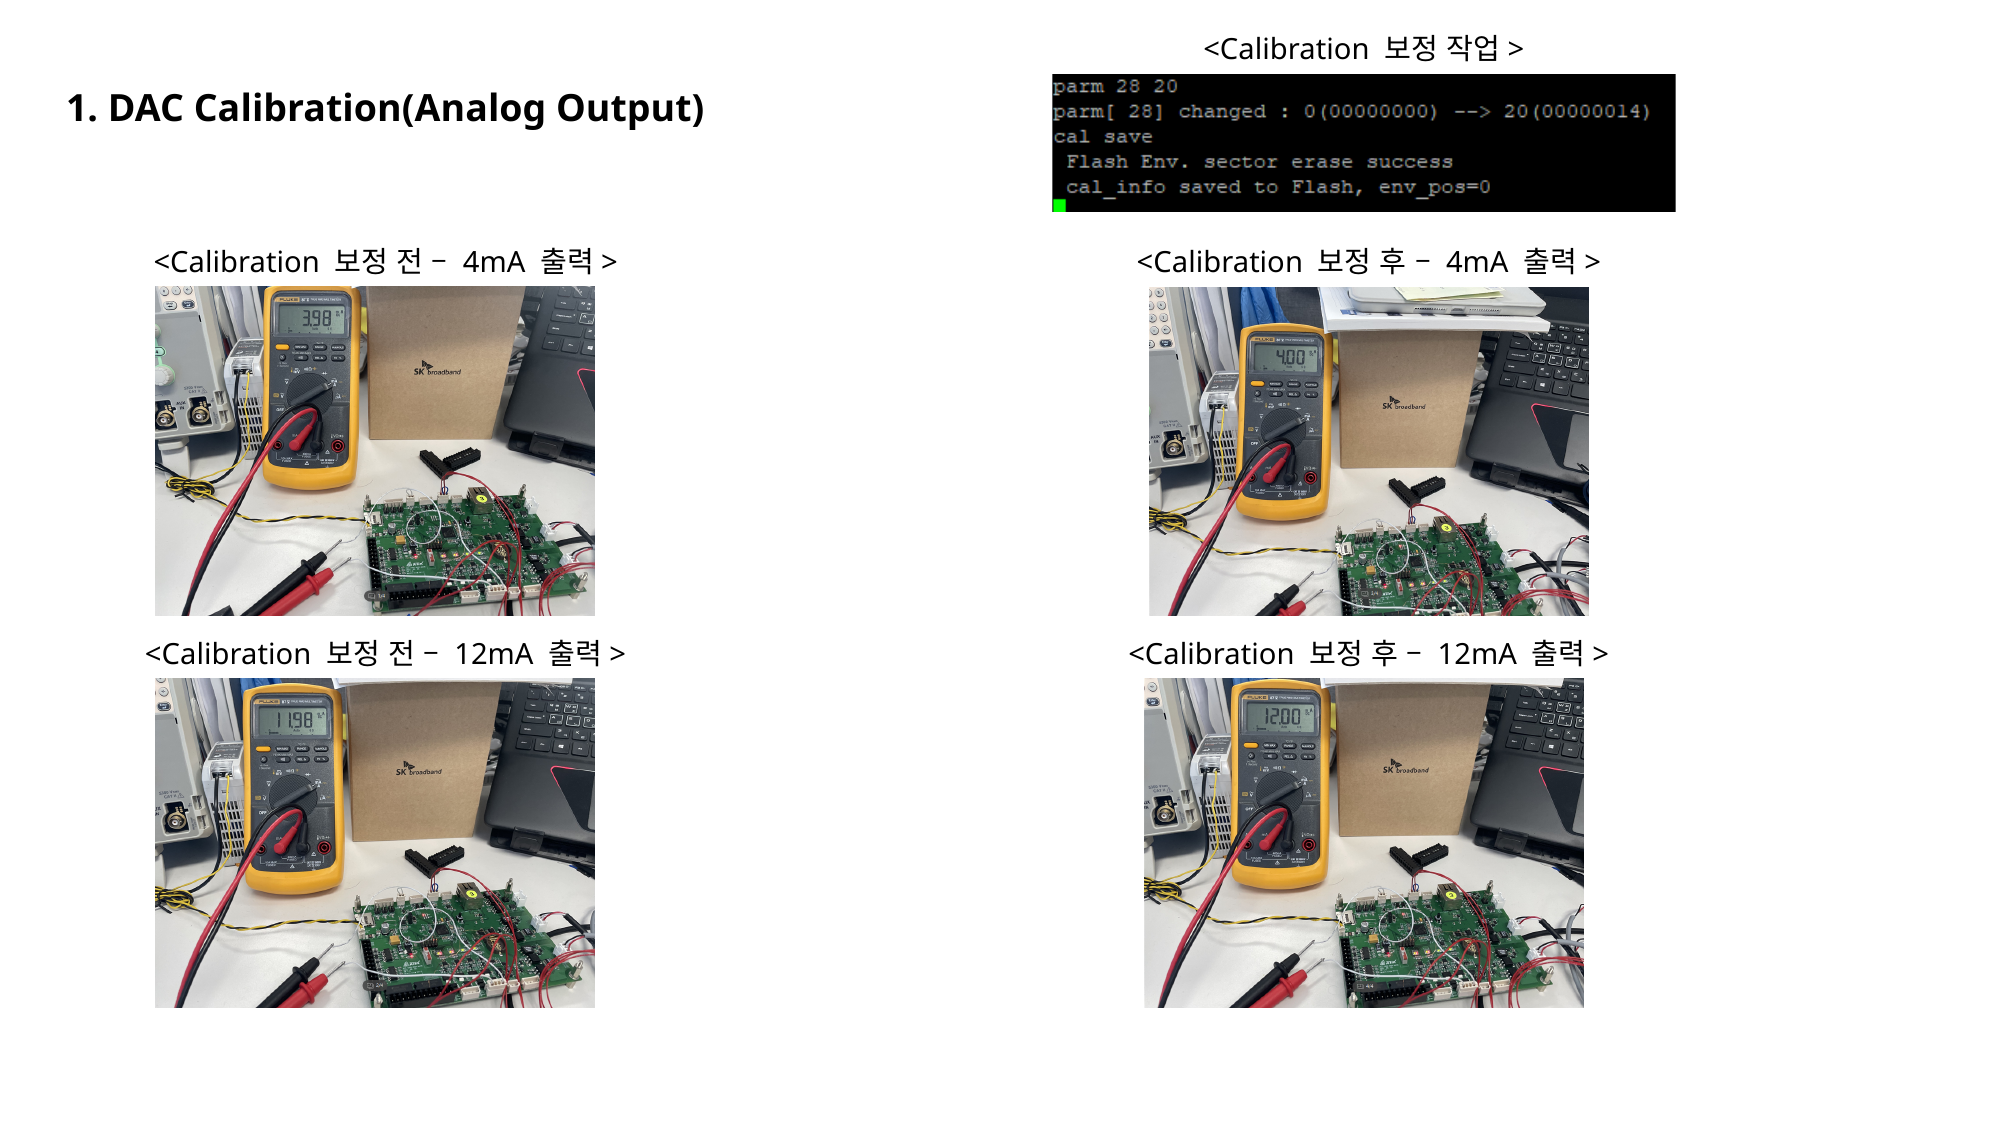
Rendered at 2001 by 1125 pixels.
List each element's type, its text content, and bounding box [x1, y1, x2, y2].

picture [155, 678, 595, 1008]
picture [155, 286, 595, 616]
text_box <Calibration 보정 전 – 4mA 출력> [138, 236, 633, 287]
text_box <Calibration 보정 후 – 12mA 출력> [1113, 628, 1625, 678]
picture [1052, 74, 1676, 212]
text_box 1. DAC Calibration(Analog Output) [51, 76, 720, 136]
picture [1149, 287, 1589, 616]
text_box <Calibration 보정 전 – 12mA 출력> [130, 628, 641, 678]
picture [1144, 678, 1584, 1008]
text_box <Calibration 보정 후 – 4mA 출력> [1121, 236, 1616, 287]
text_box <Calibration 보정 작업> [1188, 23, 1540, 73]
